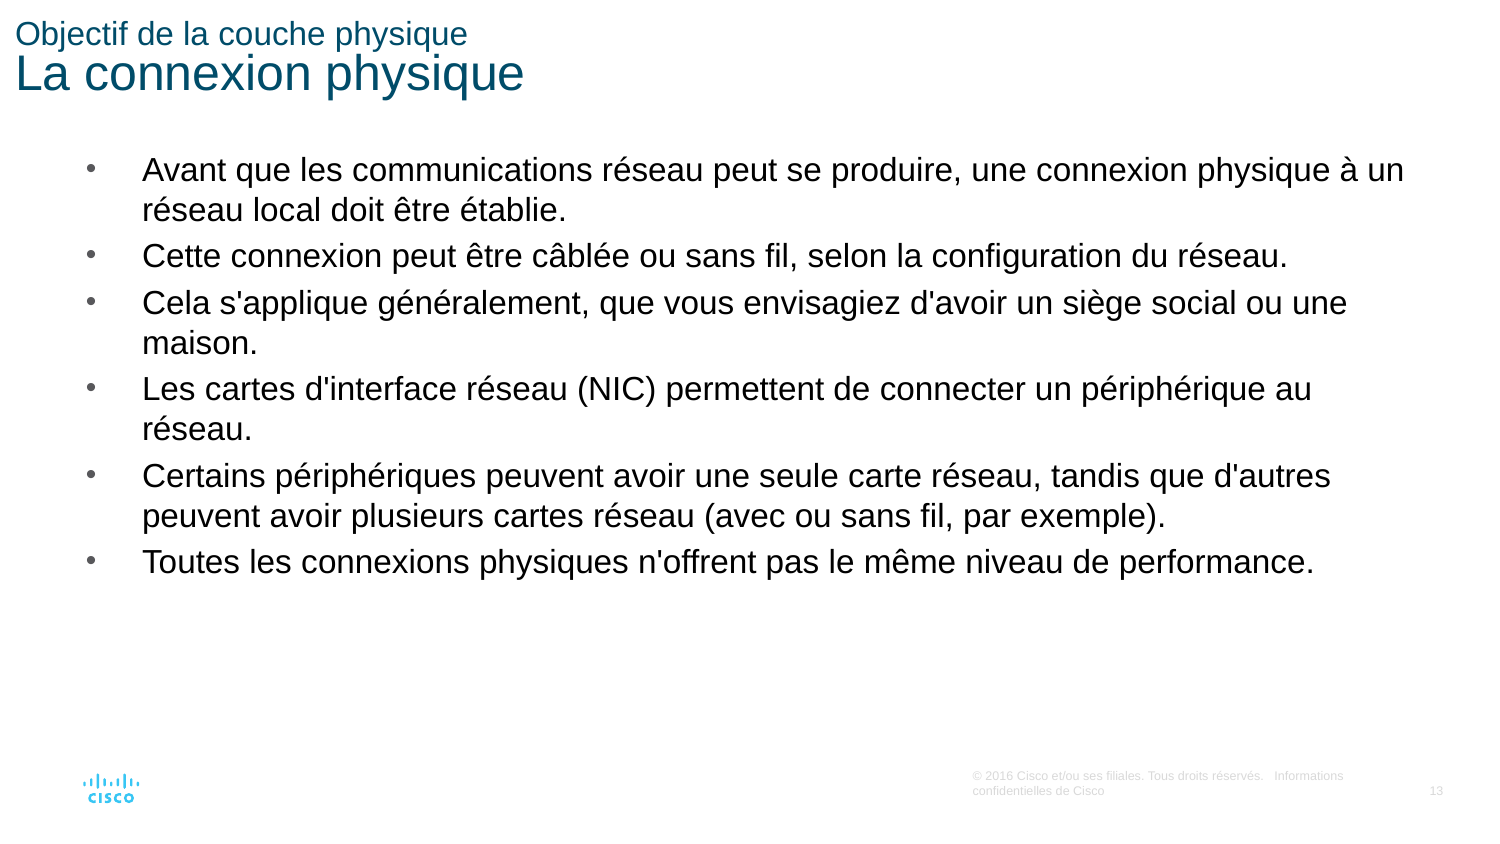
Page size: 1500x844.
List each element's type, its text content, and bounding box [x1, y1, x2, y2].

list Avant que les communications réseau peut se produire, une connexion physique à un réseau local doit être établie. Cette connexion peut être câblée ou sans fil, selon la configuration du réseau. Cela s'applique généralement, que vous envisagiez d'avoir un siège social ou une maison. Les cartes d'interface réseau (NIC) permettent de connecter un périphérique au réseau. Certains périphériques peuvent avoir une seule carte réseau, tandis que d'autres peuvent avoir plusieurs cartes réseau (avec ou sans fil, par exemple). Toutes les connexions physiques n'offrent pas le même niveau de performance. [70, 140, 1430, 645]
title Objectif de la couche physique La connexion physique [0, 0, 1369, 121]
